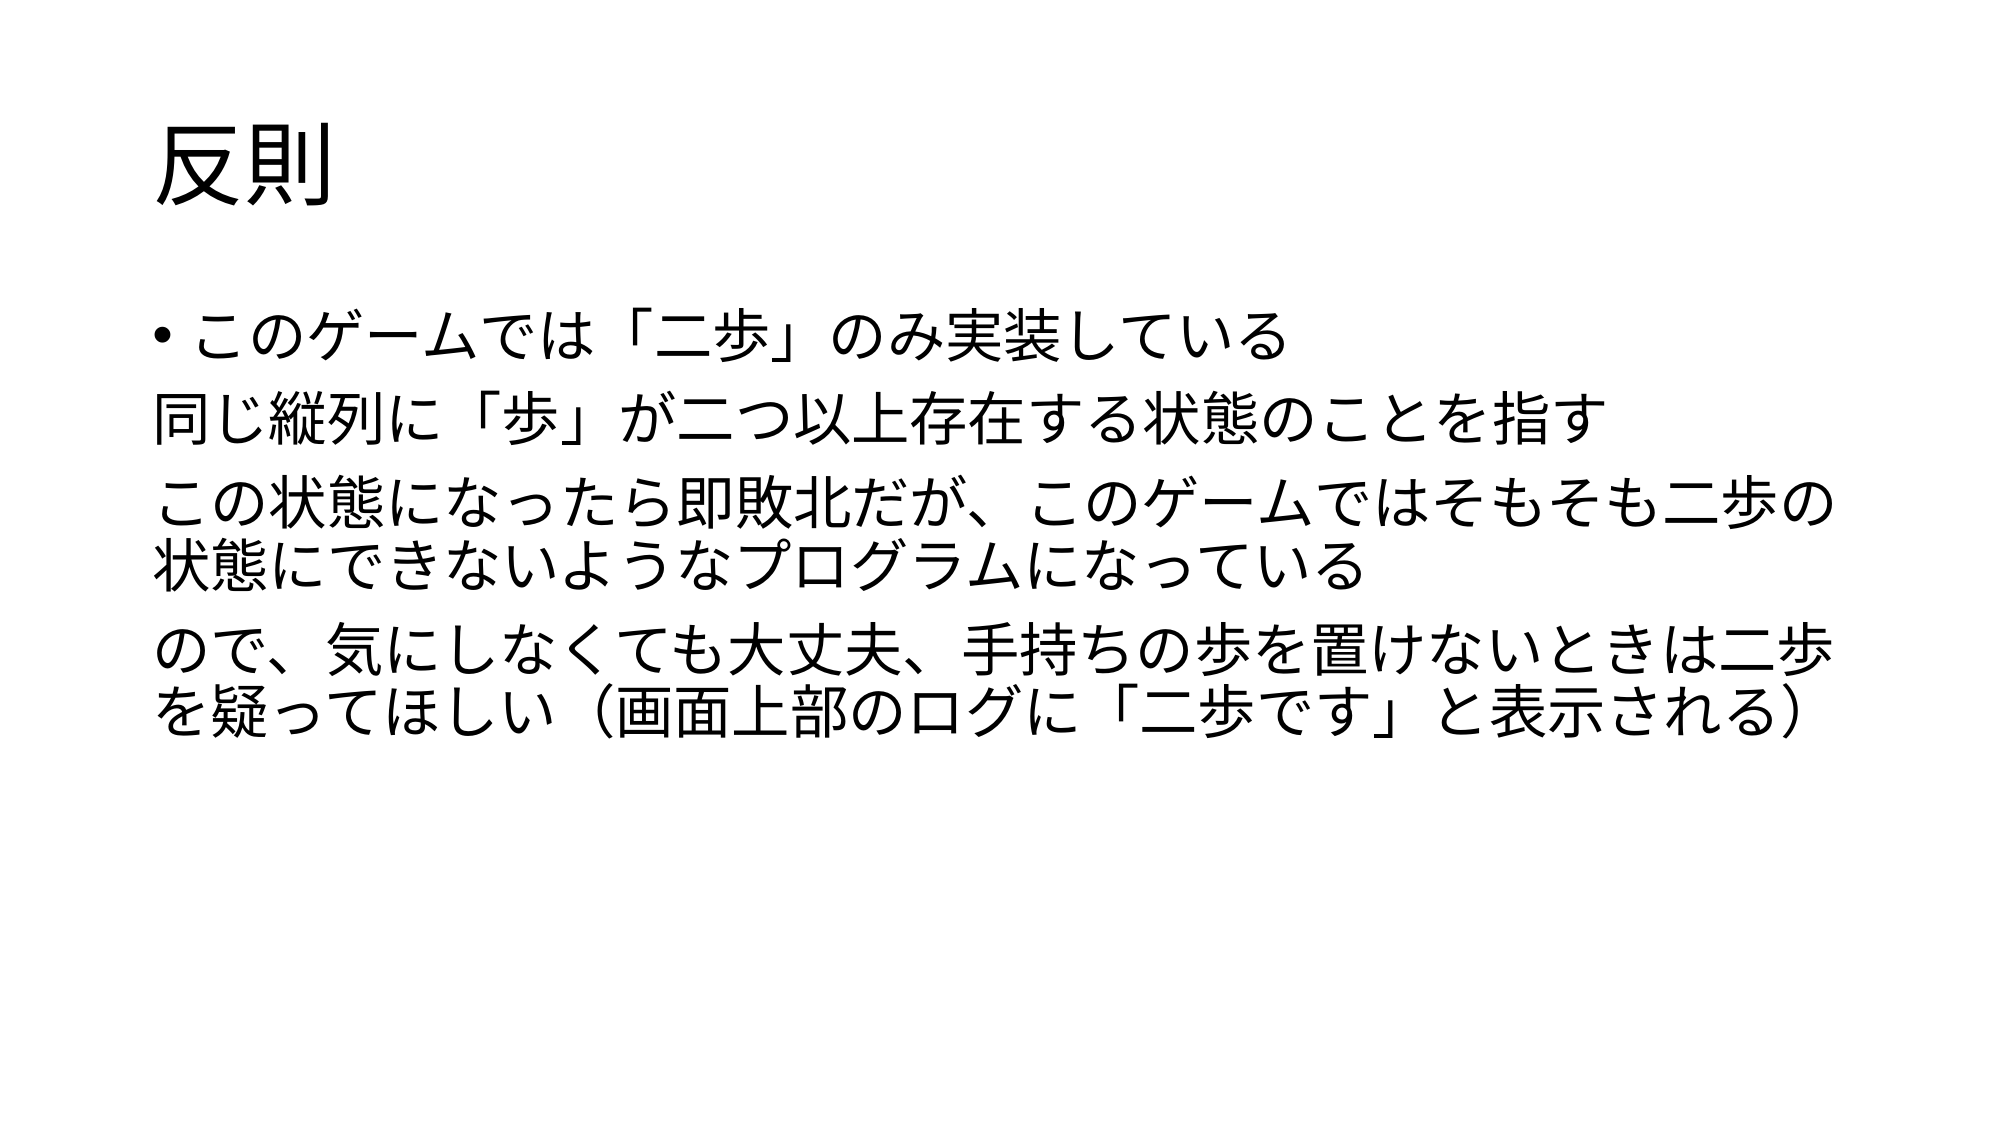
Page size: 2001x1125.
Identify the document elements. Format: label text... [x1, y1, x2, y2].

title 反則 [137, 59, 1863, 278]
list このゲームでは「二歩」のみ実装している 同じ縦列に「歩」が二つ以上存在する状態のことを指す この状態になったら即敗北だが、このゲームではそもそも二歩の状態にできないようなプログラムになっている ので、気にしなくても大丈夫、手持ちの歩を置けないときは二歩を疑ってほしい（画面上部のログに「二歩です」と表示される） [137, 299, 1863, 1014]
